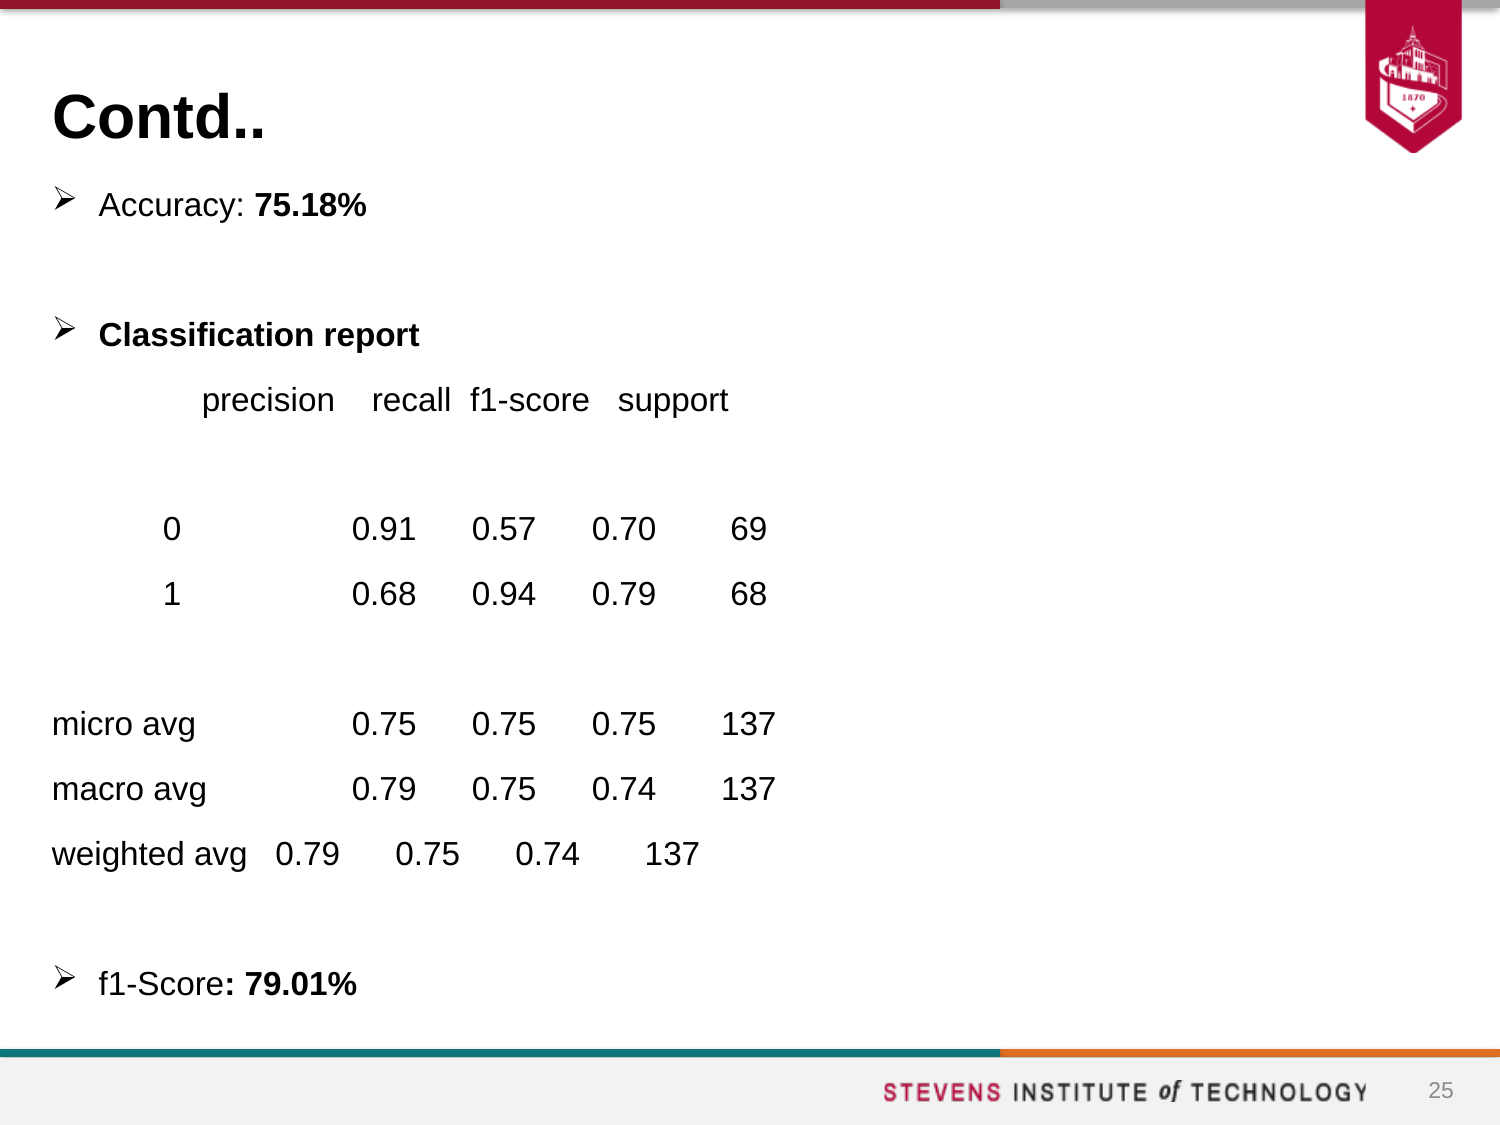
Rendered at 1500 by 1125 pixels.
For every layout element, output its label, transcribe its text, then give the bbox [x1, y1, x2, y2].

slide_number 25 [1401, 1059, 1481, 1120]
title Contd.. [37, 68, 1236, 157]
list Accuracy: 75.18% Classification report precision recall f1-score support 0 0.91 0.57 0.70 69 1 0.68 0.94 0.79 68 micro avg 0.75 0.75 0.75 137 macro avg 0.79 0.75 0.74 137 weighted avg 0.79 0.75 0.74 137 f1-Score: 79.01% [37, 175, 1463, 1018]
